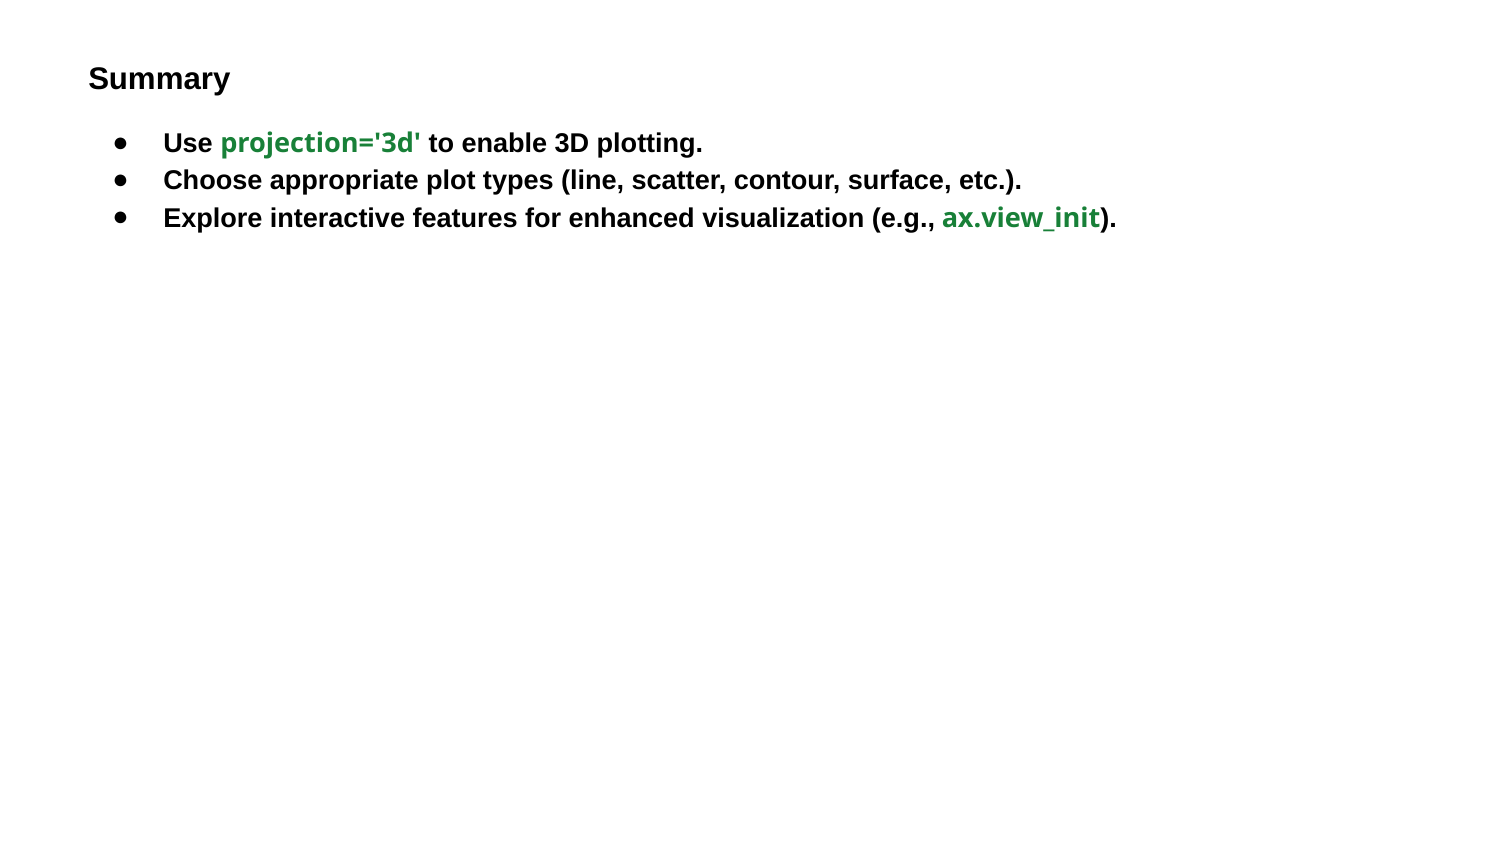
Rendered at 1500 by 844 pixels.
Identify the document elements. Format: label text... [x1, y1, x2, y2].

text_box Summary Use projection='3d' to enable 3D plotting. Choose appropriate plot types (line, scatter, contour, surface, etc.). Explore interactive features for enhanced visualization (e.g., ax.view_init). [73, 37, 1159, 248]
